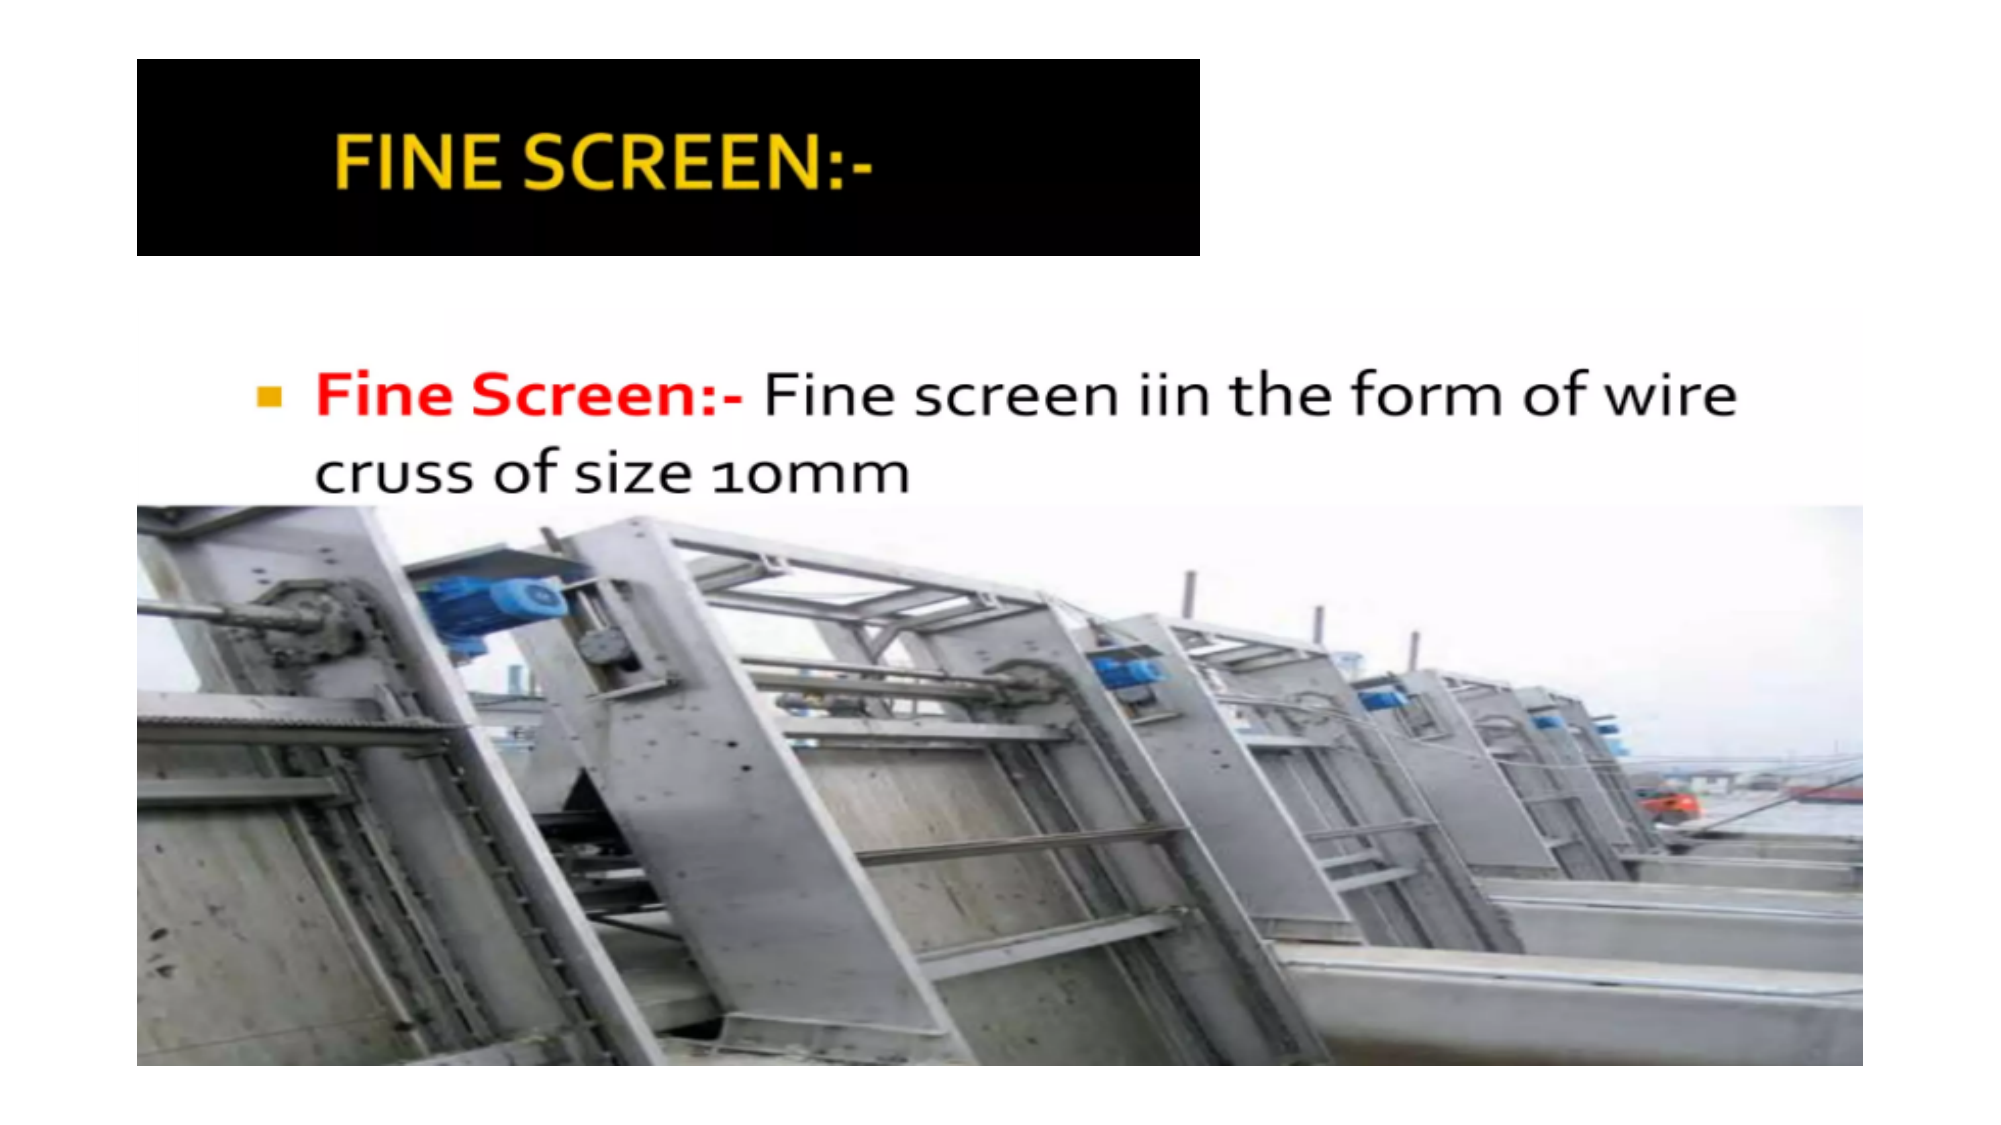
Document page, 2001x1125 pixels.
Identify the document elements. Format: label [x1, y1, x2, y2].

picture [137, 59, 1200, 256]
list [137, 308, 1863, 1066]
